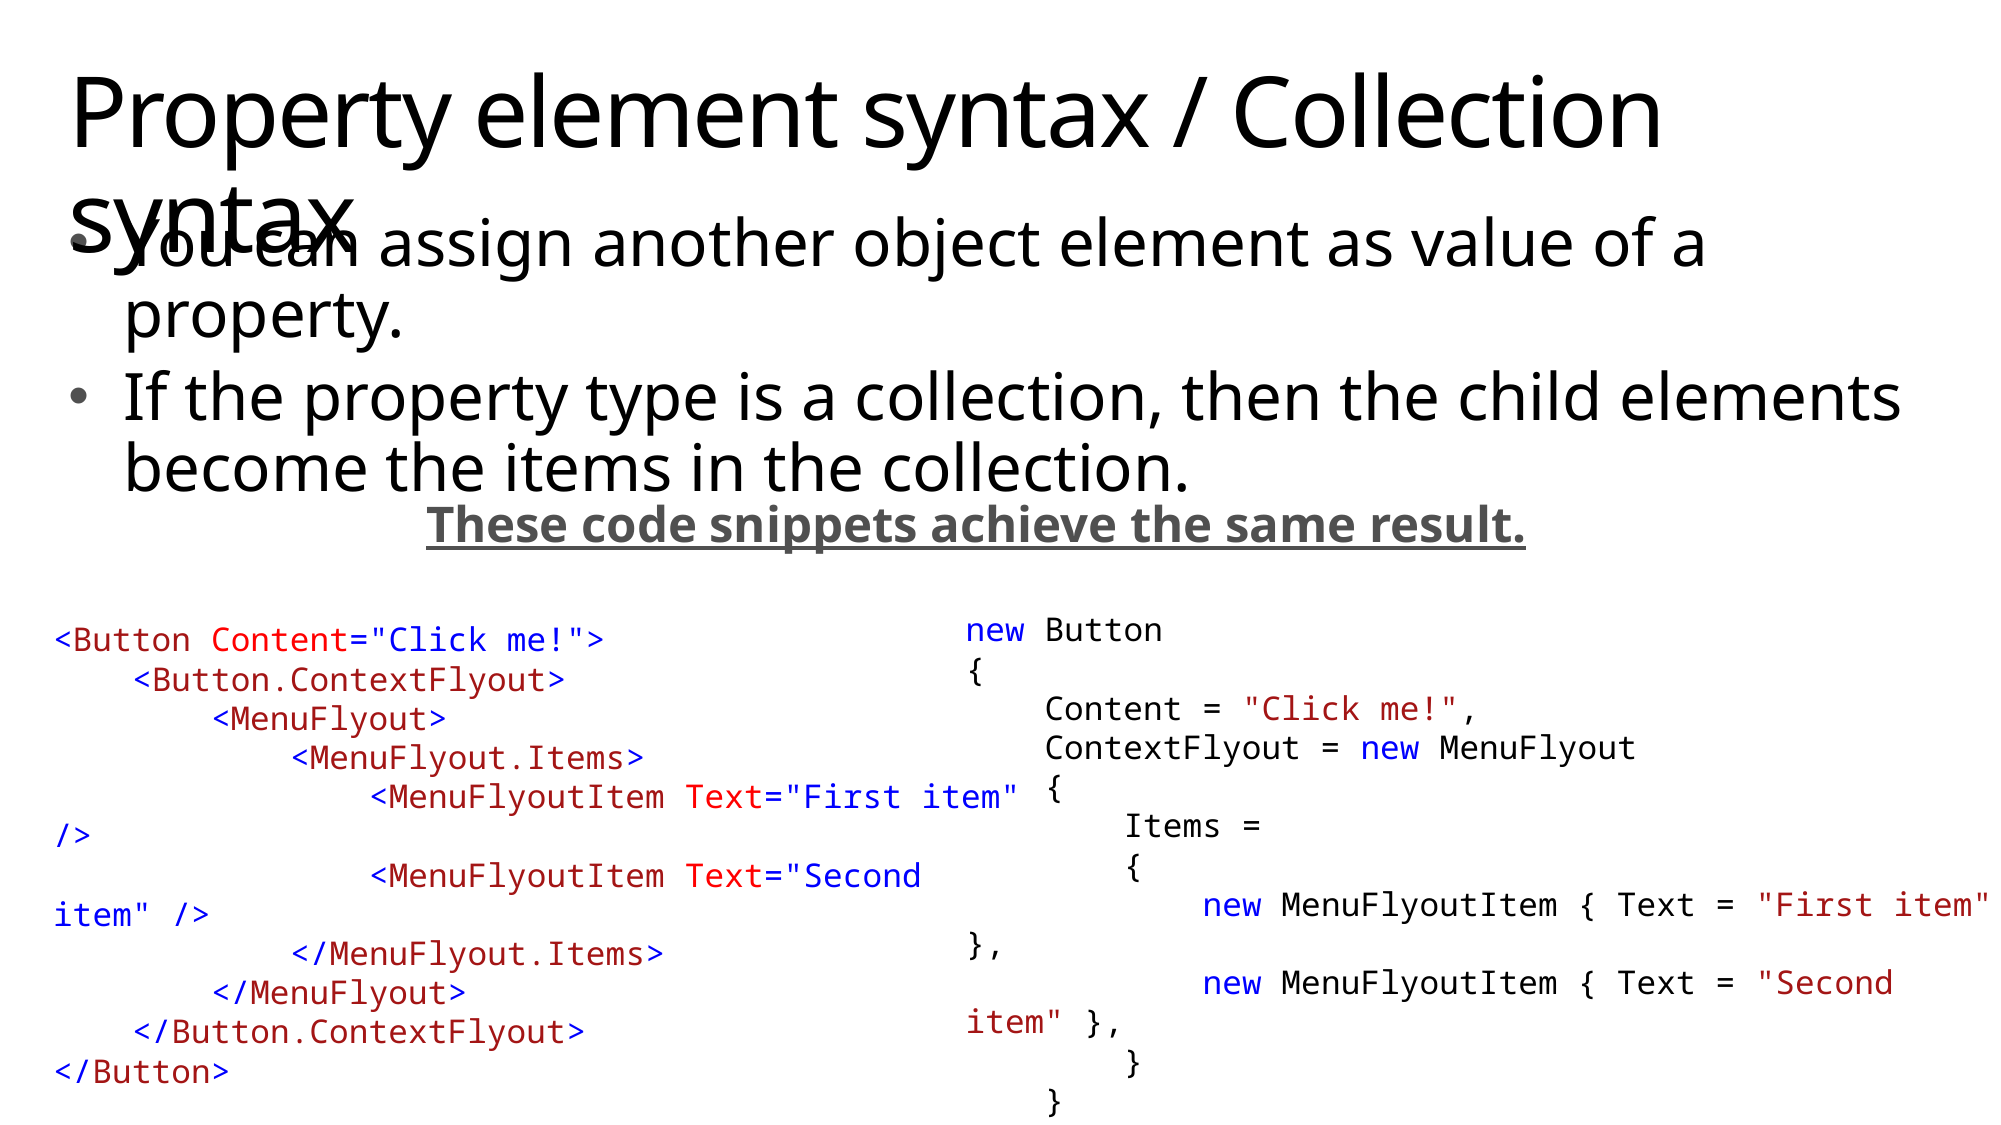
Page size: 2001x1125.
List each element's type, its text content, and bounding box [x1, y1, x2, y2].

text_box <Button Content="Click me!"> <Button.ContextFlyout> <MenuFlyout> <MenuFlyout.Items> <MenuFlyoutItem Text="First item" /> <MenuFlyoutItem Text="Second item" /> </MenuFlyout.Items> </MenuFlyout> </Button.ContextFlyout> </Button> [38, 611, 1038, 1097]
text_box new Button { Content = "Click me!", ContextFlyout = new MenuFlyout { Items = { new MenuFlyoutItem { Text = "First item" }, new MenuFlyoutItem { Text = "Second item" }, } } }; [950, 601, 2000, 1125]
title Property element syntax / Collection syntax [44, 47, 1957, 196]
text_box These code snippets achieve the same result. [215, 476, 1737, 577]
list You can assign another object element as value of a property. If the property type is a collection, then the child elements become the items in the collection. [44, 196, 1956, 455]
